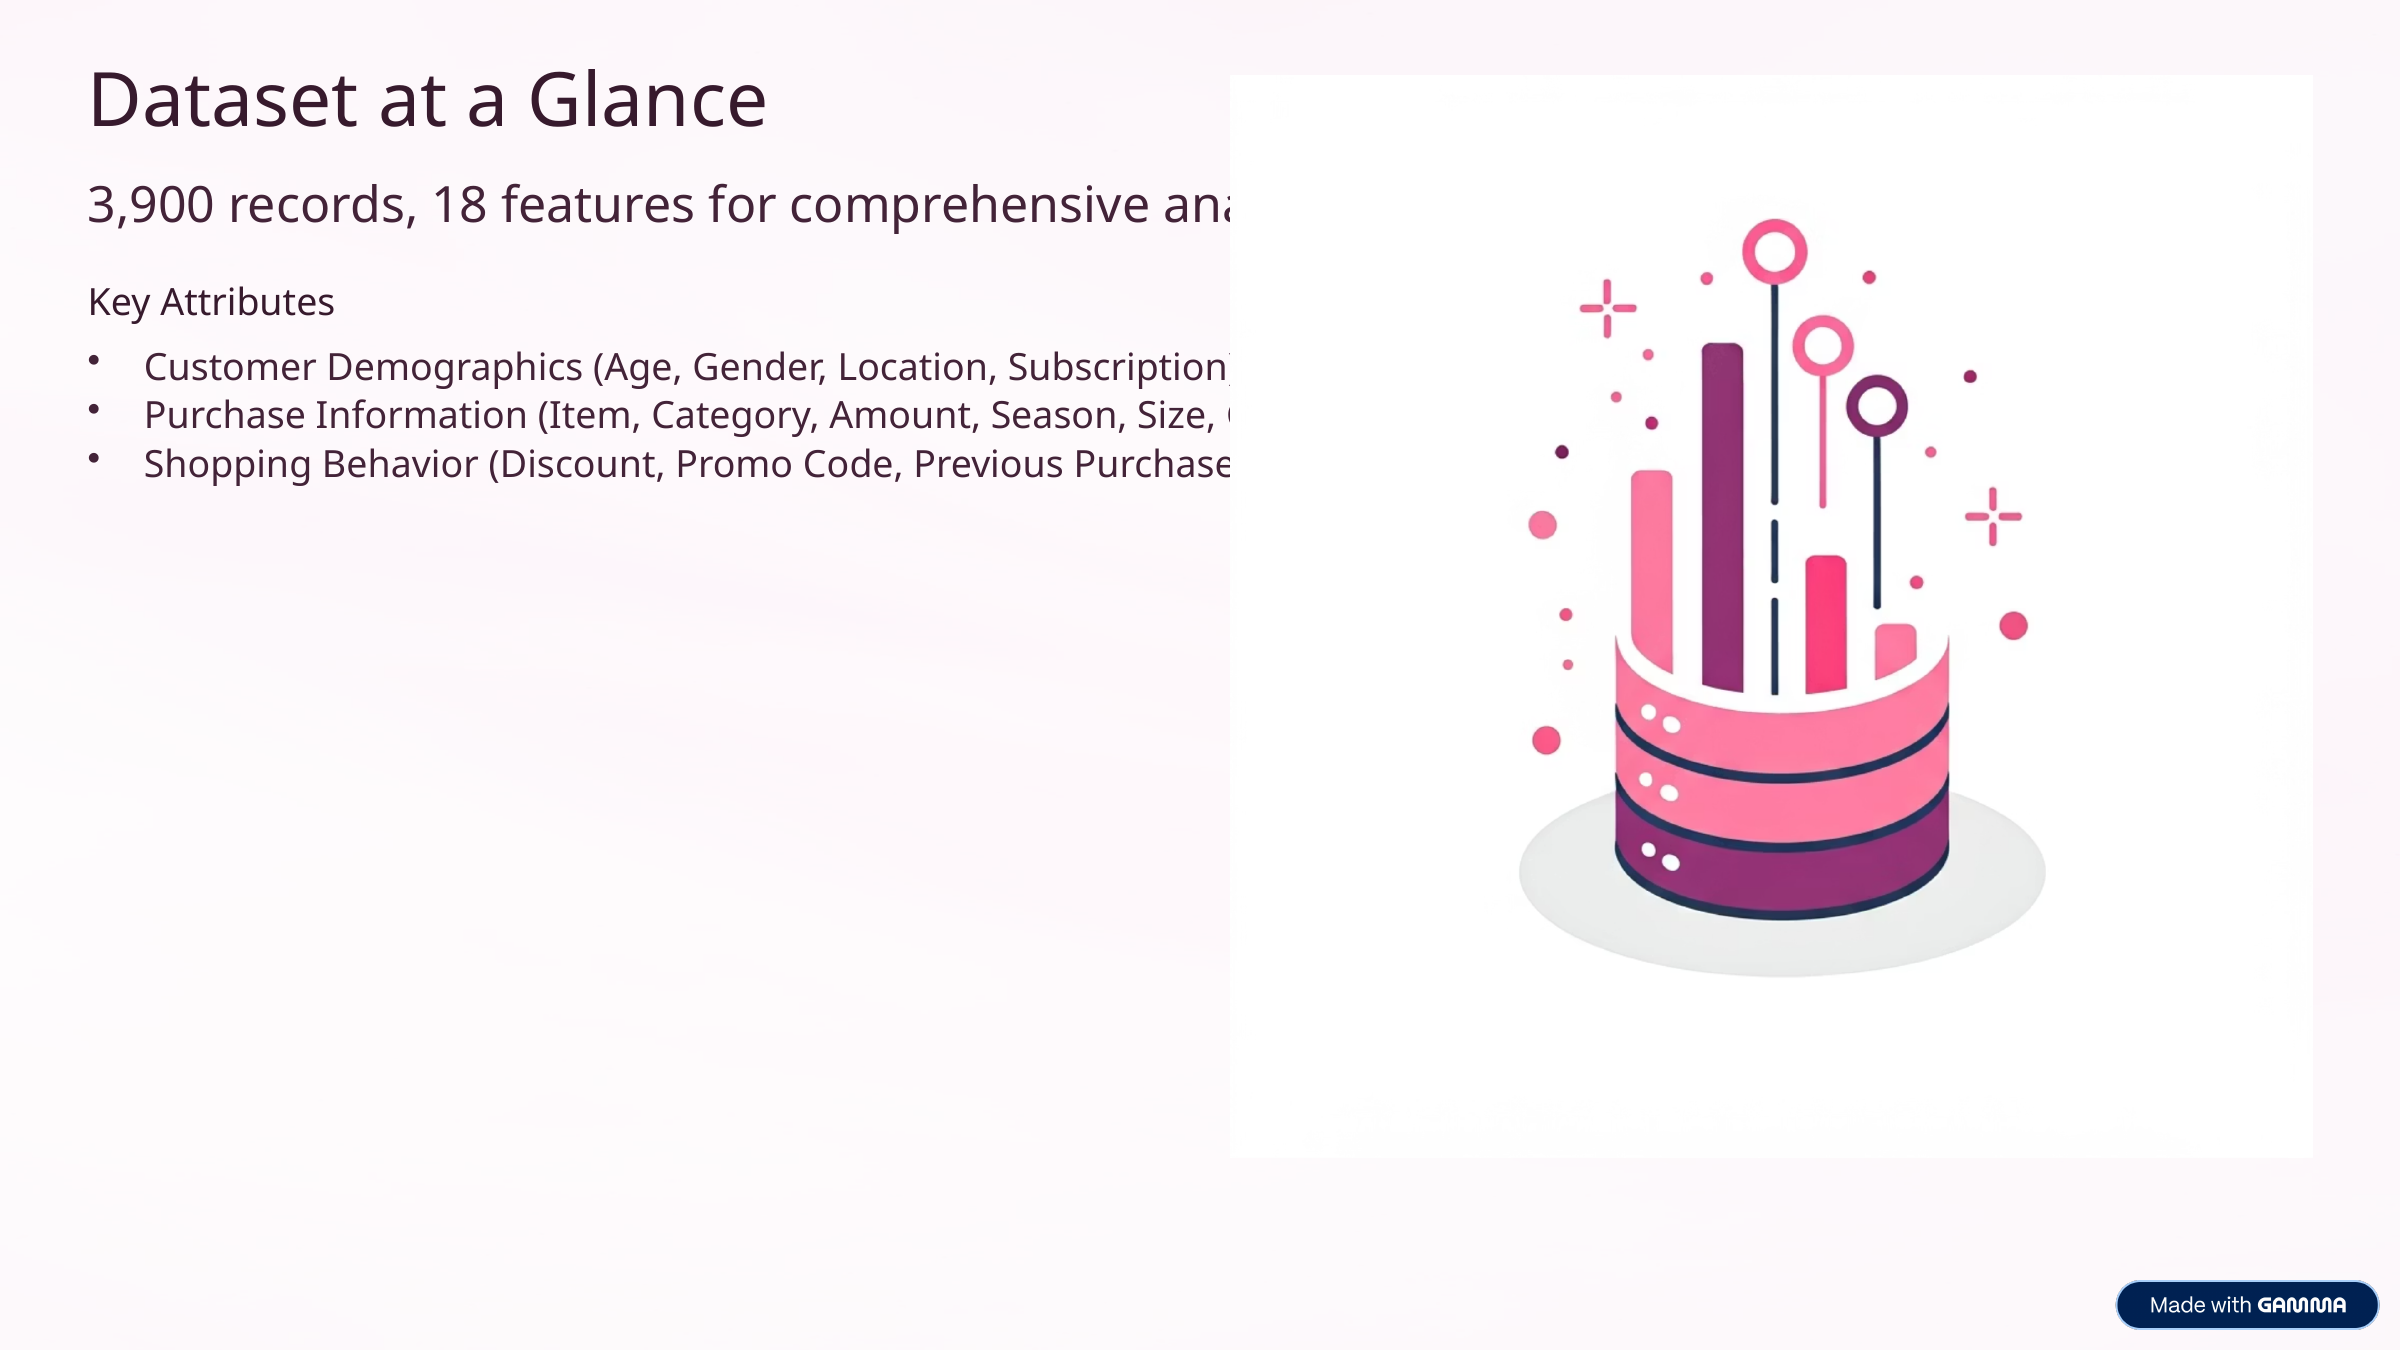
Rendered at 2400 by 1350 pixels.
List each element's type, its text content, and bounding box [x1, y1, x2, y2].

text_box Shopping Behavior (Discount, Promo Code, Previous Purchases, Frequency, Review, Shipping) [87, 445, 1170, 486]
picture [1230, 75, 2313, 1158]
text_box Purchase Information (Item, Category, Amount, Season, Size, Color) [87, 396, 1170, 437]
text_box 3,900 records, 18 features for comprehensive analysis. [87, 192, 1230, 286]
picture [2106, 1271, 2389, 1339]
text_box Dataset at a Glance [87, 68, 678, 143]
text_box Key Attributes [87, 286, 383, 323]
text_box Customer Demographics (Age, Gender, Location, Subscription) [87, 348, 1170, 389]
